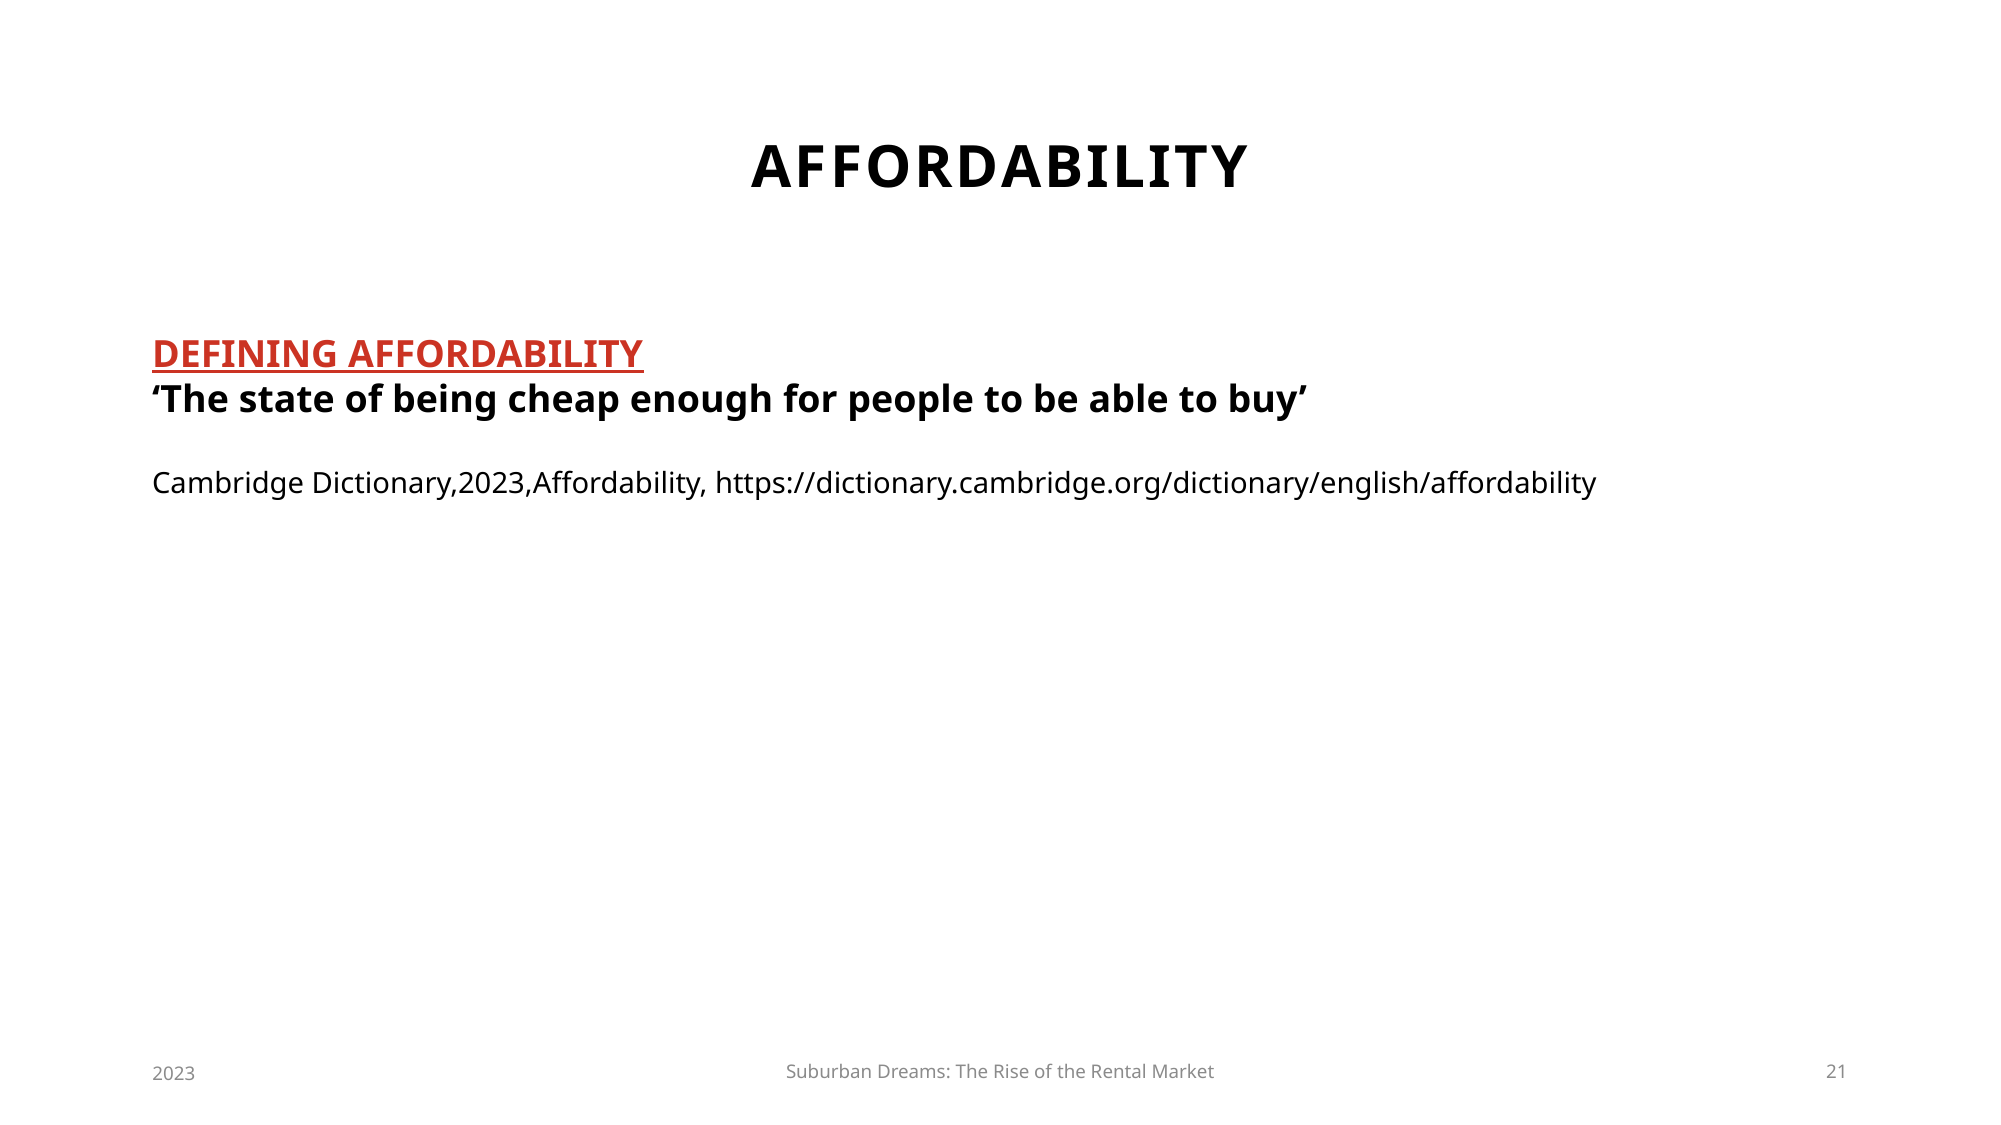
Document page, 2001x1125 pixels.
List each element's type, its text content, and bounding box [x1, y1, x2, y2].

footer Suburban Dreams: The Rise of the Rental Market [662, 1042, 1338, 1103]
slide_number 2023 [137, 1042, 588, 1103]
text_box DEFINING AFFORDABILITY ‘The state of being cheap enough for people to be able to buy’ Cambridge Dictionary,2023,Affordability, https://dictionary.cambridge.org/dictionary/english/affordability [137, 322, 1863, 507]
slide_number 21 [1412, 1042, 1863, 1103]
title AFFORDABILITY [137, 59, 1863, 278]
